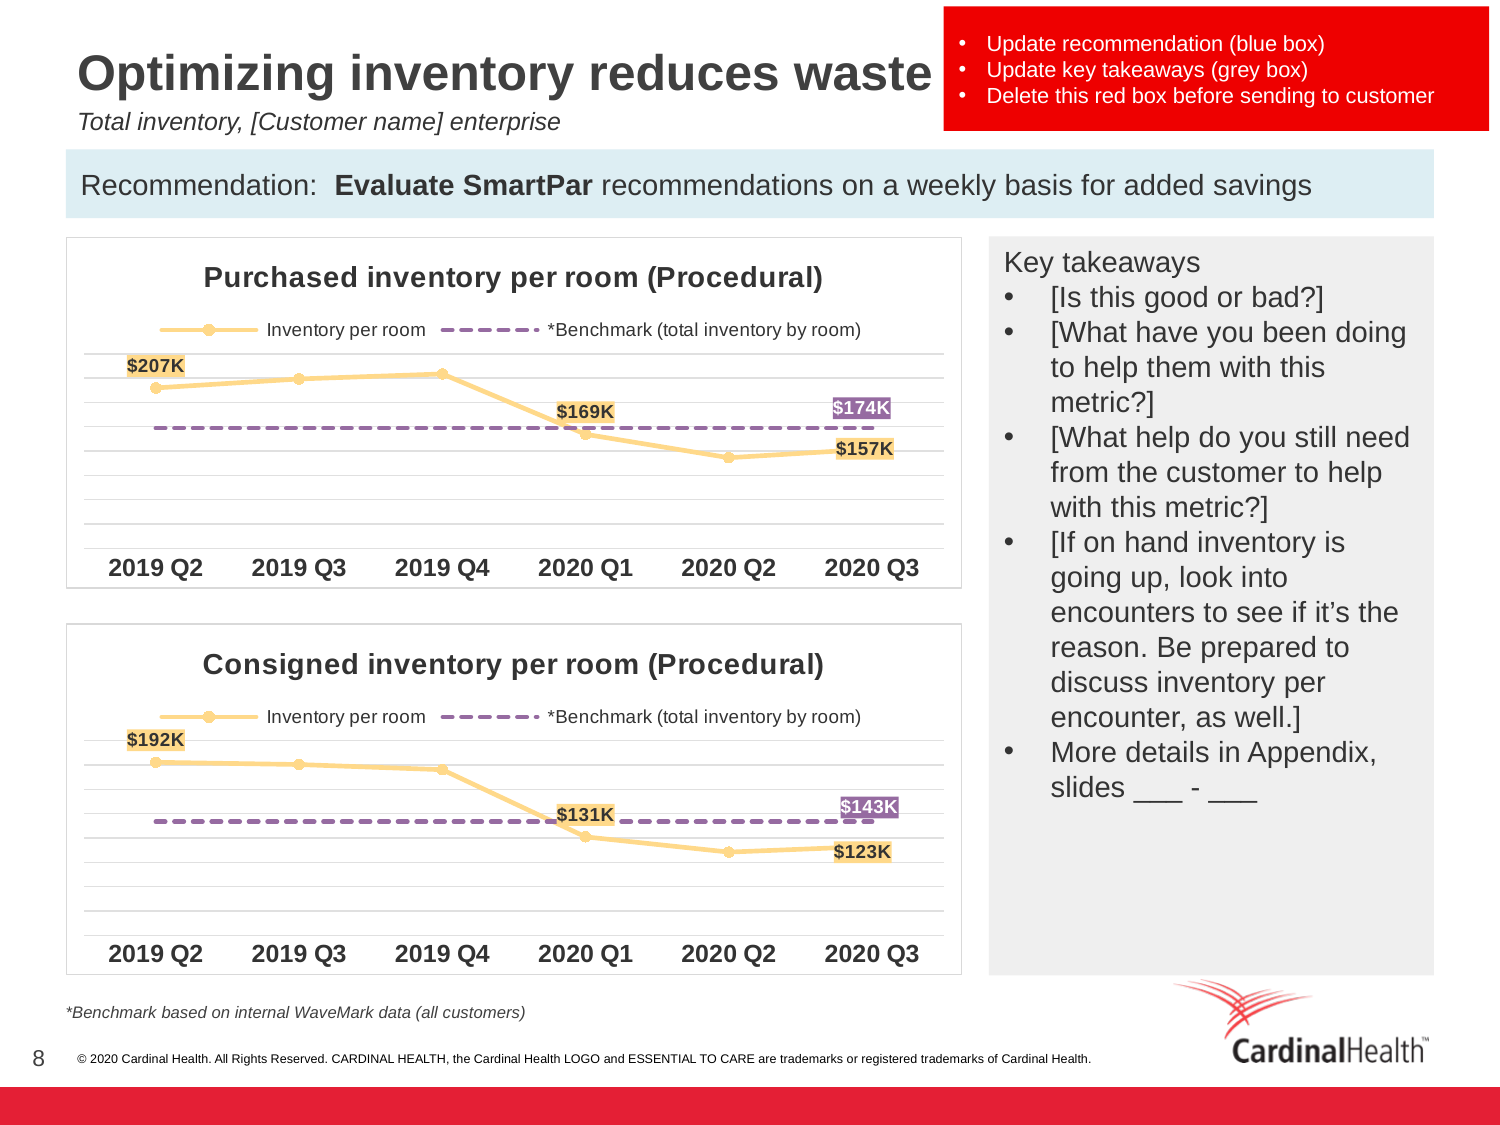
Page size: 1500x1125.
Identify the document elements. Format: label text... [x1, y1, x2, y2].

text_box Update recommendation (blue box) Update key takeaways (grey box) Delete this red box before sending to customer [943, 5, 1490, 132]
text_box Key takeaways [Is this good or bad?] [What have you been doing to help them with this metric?] [What help do you still need from the customer to help with this metric?] [If on hand inventory is going up, look into encounters to see if it’s the reason. Be prepared to discuss inventory per encounter, as well.] More details in Appendix, slides ___ - ___ [988, 235, 1435, 976]
list Optimizing inventory reduces waste and write-offs [77, 49, 943, 102]
chart [65, 623, 963, 976]
chart [65, 236, 963, 589]
text_box Total inventory, [Customer name] enterprise [77, 105, 1416, 155]
picture [1173, 979, 1429, 1063]
text_box *Benchmark based on internal WaveMark data (all customers) [65, 1004, 686, 1038]
text_box Recommendation: Evaluate SmartPar recommendations on a weekly basis for added savings [65, 148, 1435, 219]
